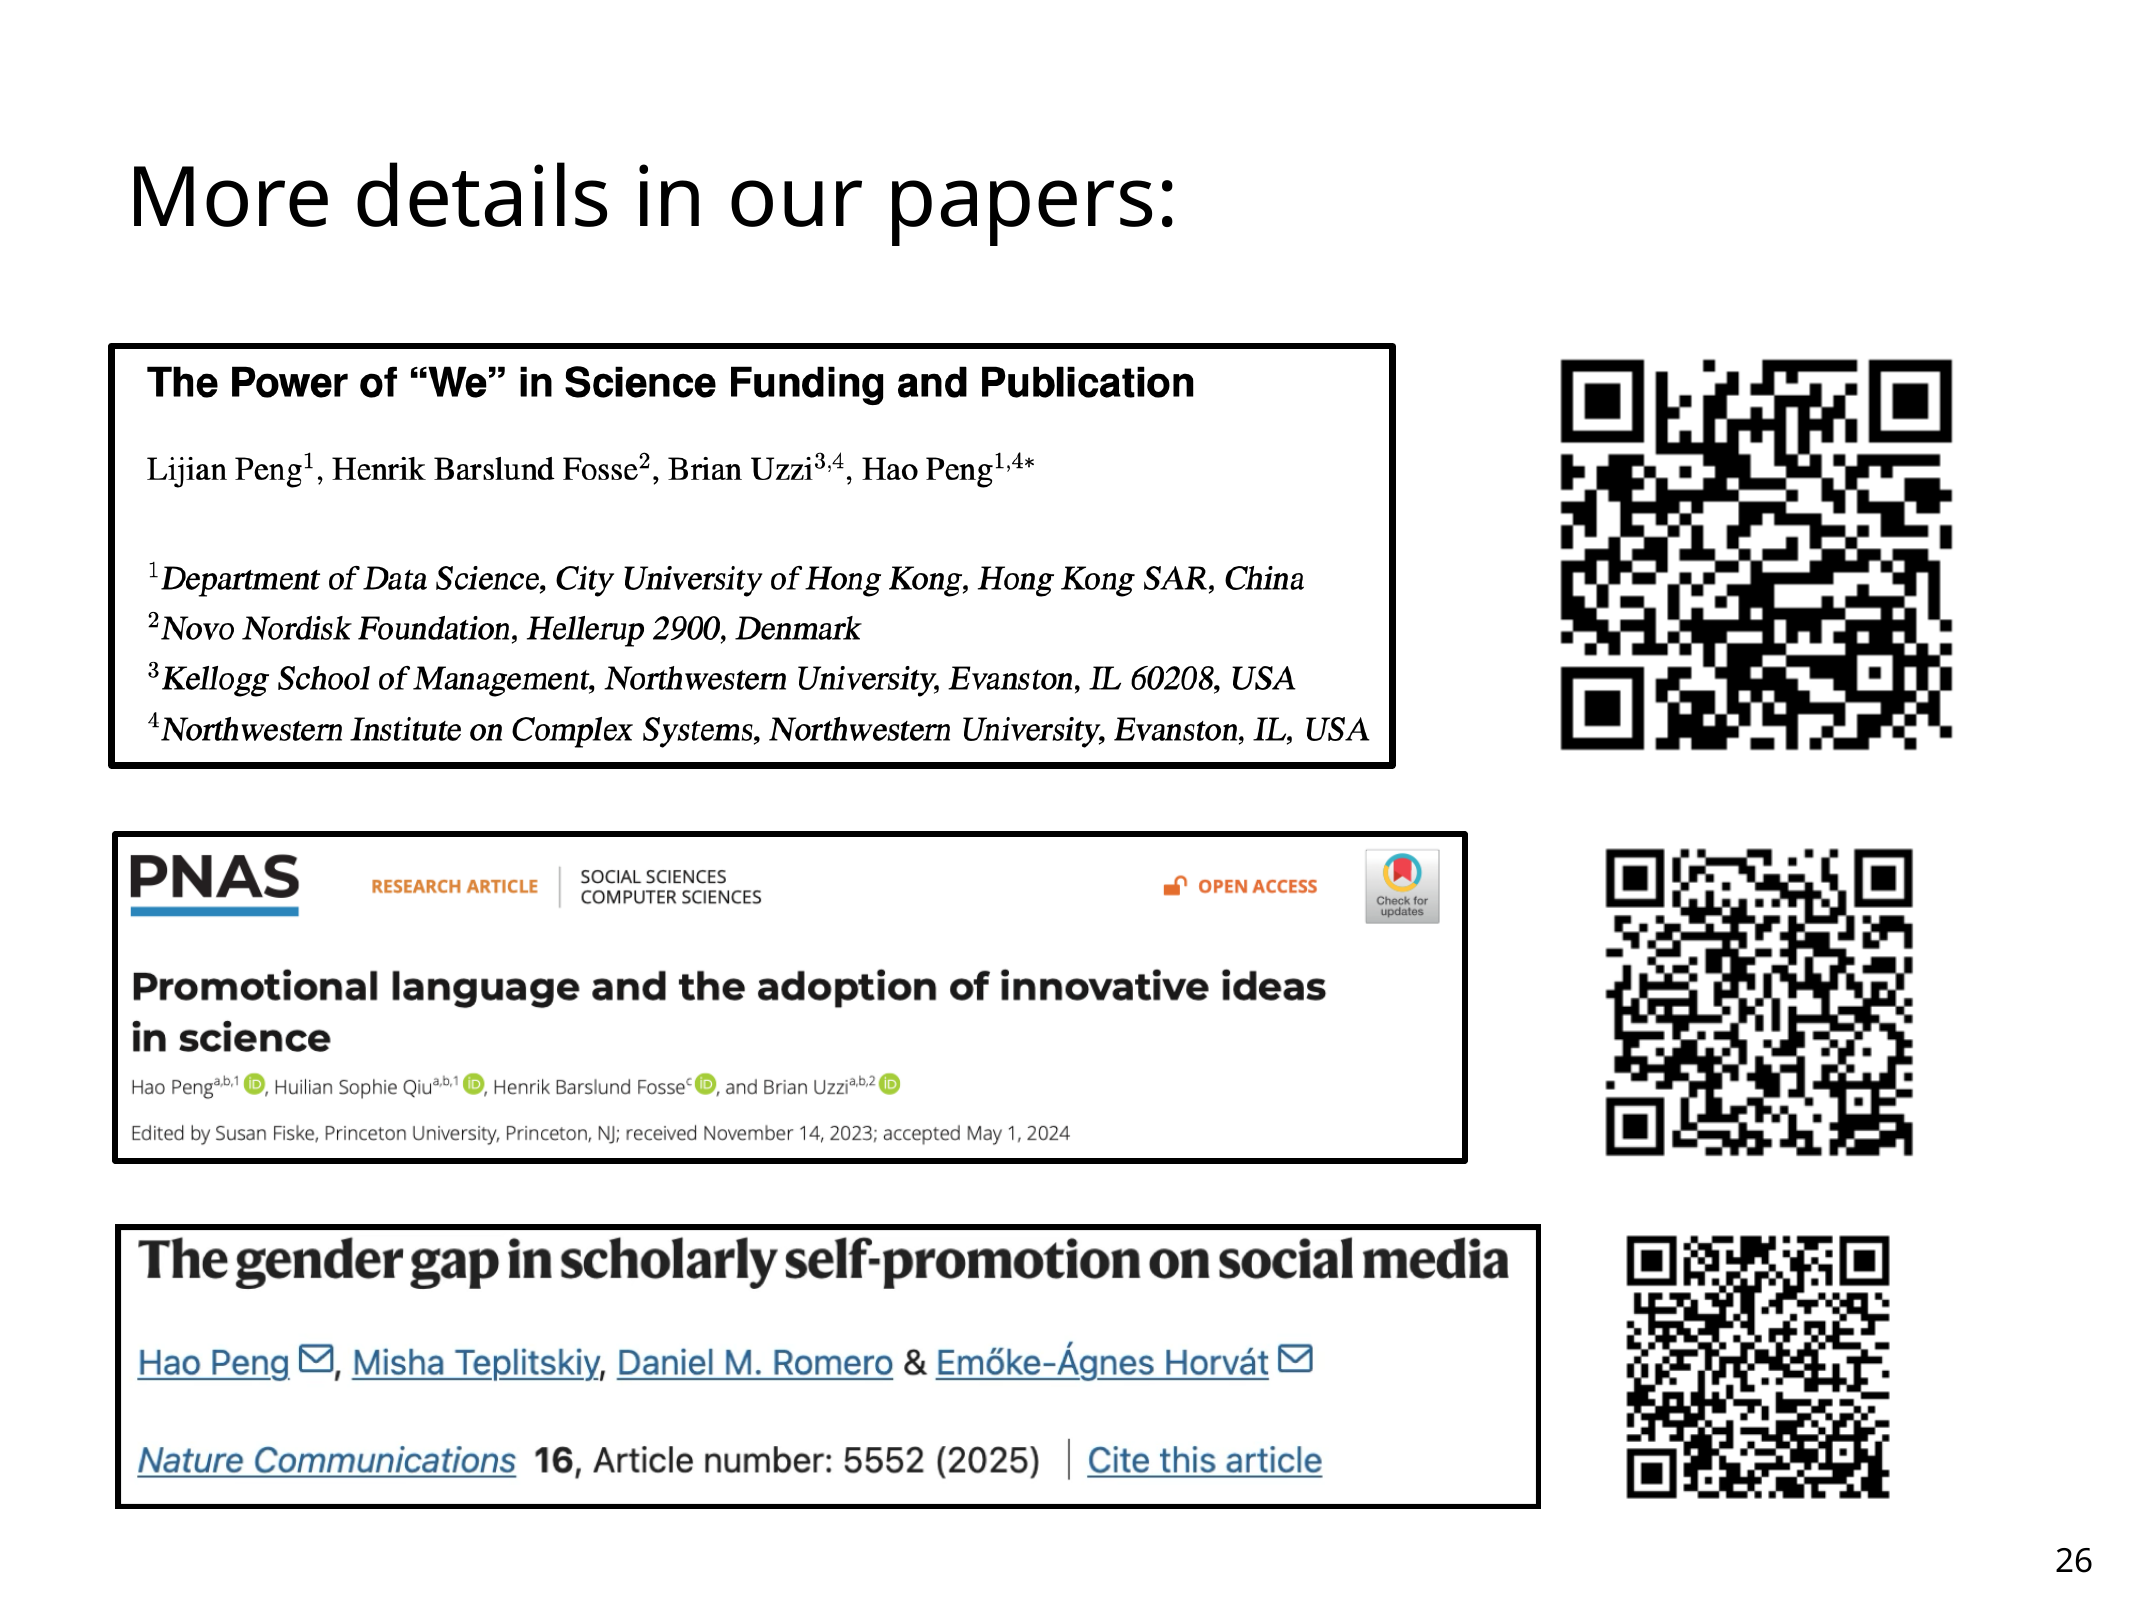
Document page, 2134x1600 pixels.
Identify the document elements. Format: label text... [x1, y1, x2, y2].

picture [118, 837, 1462, 1158]
picture [1619, 1228, 1900, 1509]
text_box More details in our papers: [118, 134, 2003, 252]
slide_number 26 [2046, 1531, 2103, 1585]
picture [1593, 837, 1925, 1174]
picture [1551, 348, 1967, 764]
picture [114, 1223, 1542, 1509]
picture [114, 348, 1390, 763]
